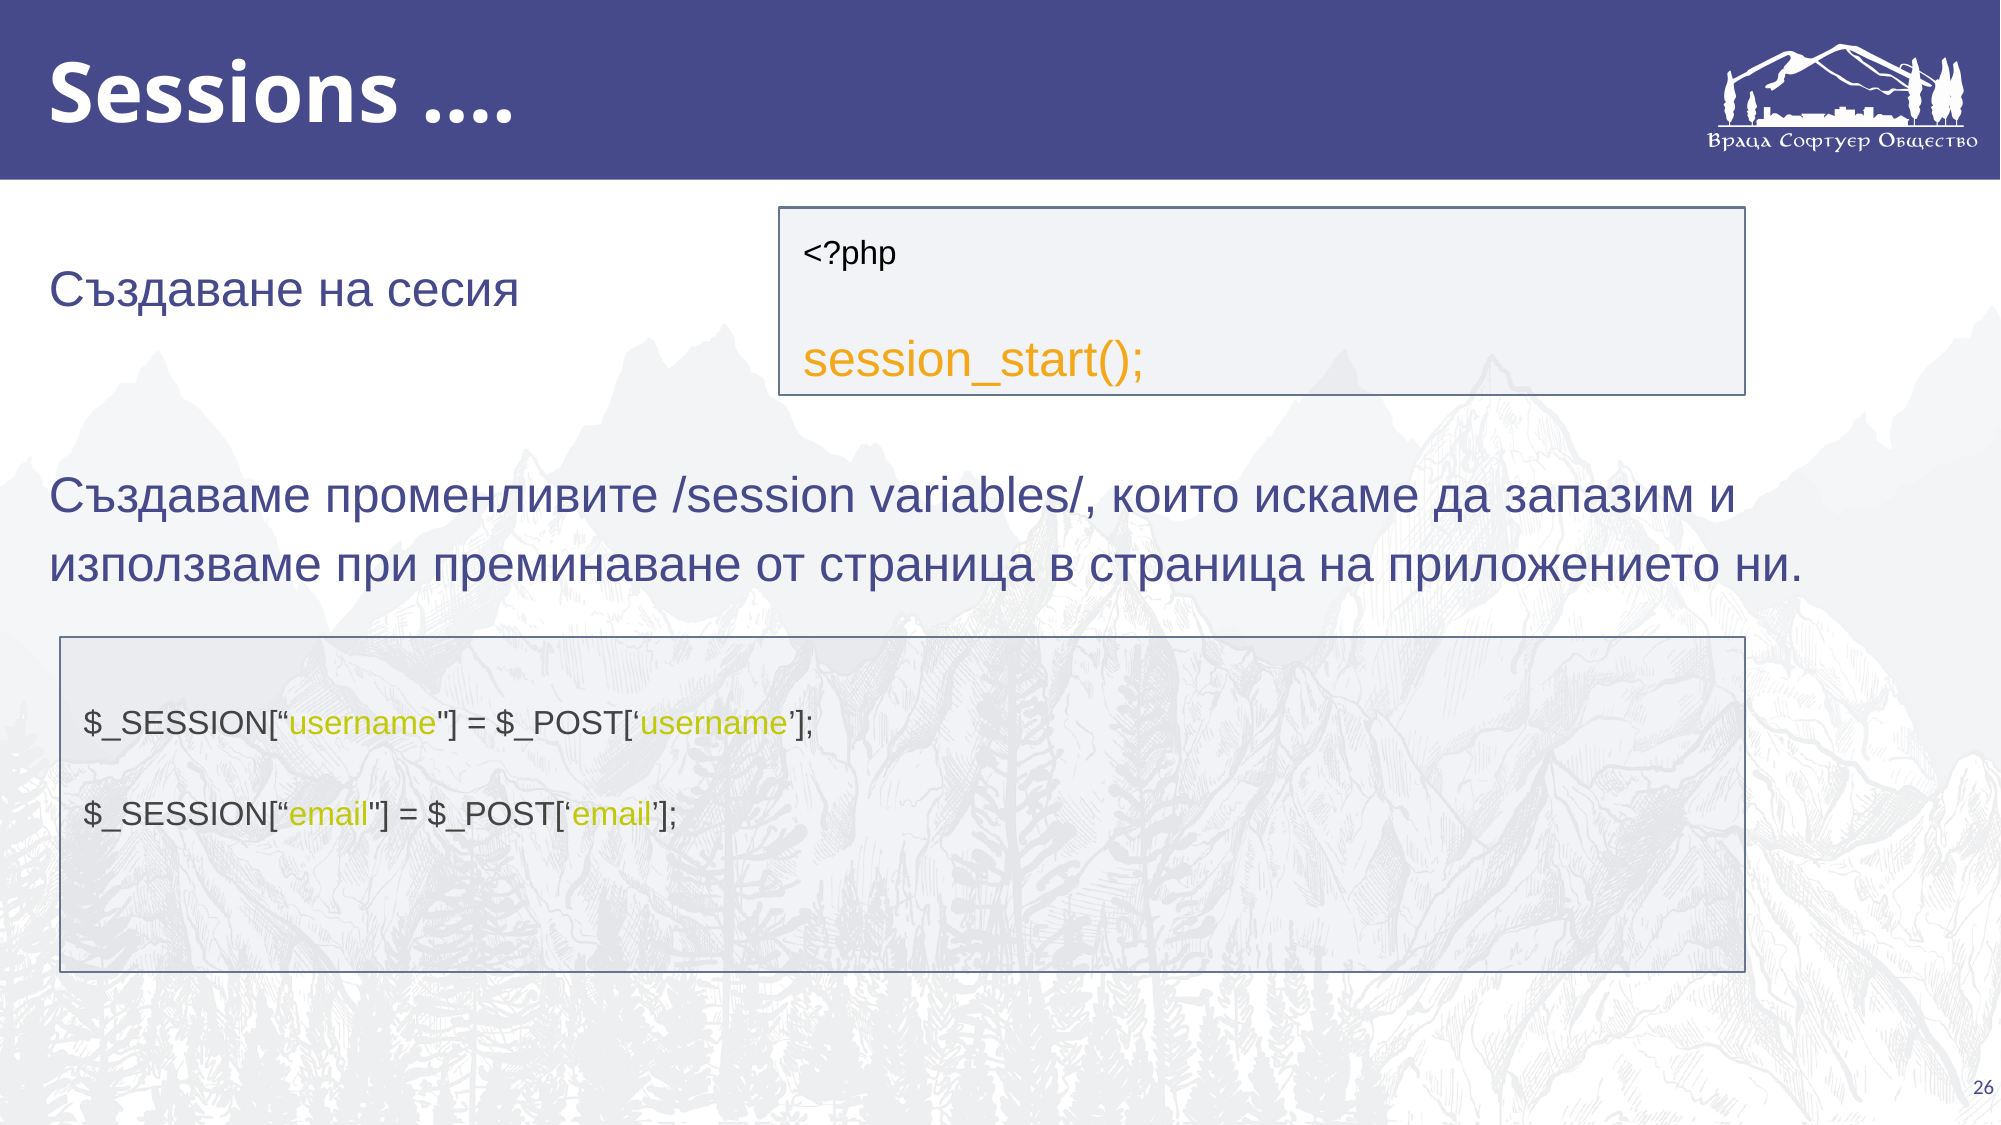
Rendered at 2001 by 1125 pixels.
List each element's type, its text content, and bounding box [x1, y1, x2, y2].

title Sessions …. [31, 16, 1591, 162]
slide_number 26 [1929, 1070, 2000, 1103]
text_box <?php session_start(); [779, 207, 1746, 395]
text_box $_SESSION[“username"] = $_POST[‘username’]; $_SESSION[“email"] = $_POST[‘email’]; [60, 637, 1746, 973]
list Създаване на сесия Създаваме променливите /session variables/, които искаме да запазим и използваме при преминаване от страница в страница на приложението ни. [31, 196, 1970, 1050]
picture [1703, 19, 1981, 165]
